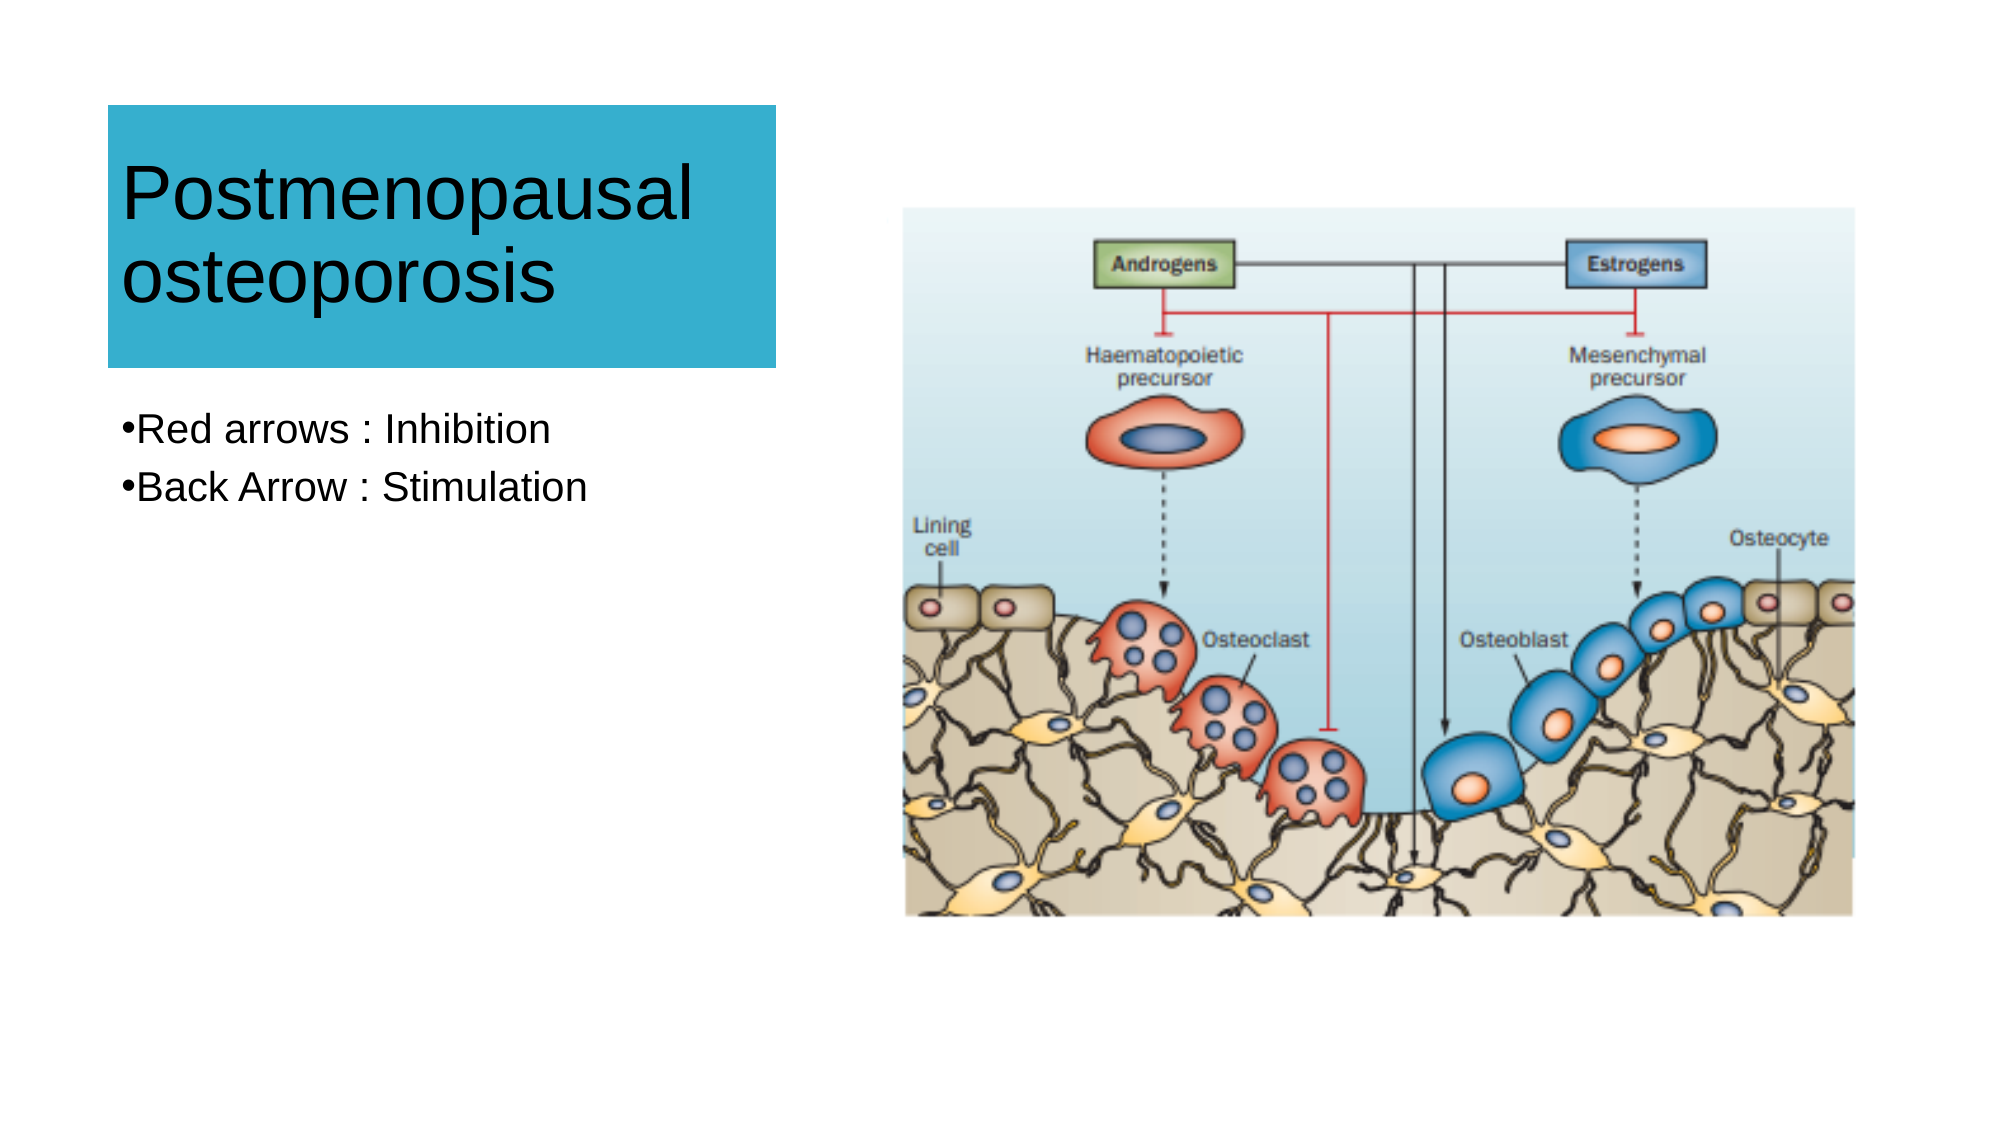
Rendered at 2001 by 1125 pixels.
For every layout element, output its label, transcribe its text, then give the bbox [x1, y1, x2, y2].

picture [886, 180, 1875, 944]
title Postmenopausal osteoporosis [105, 102, 779, 371]
text_box Red arrows : Inhibition Back Arrow : Stimulation [106, 399, 682, 1021]
